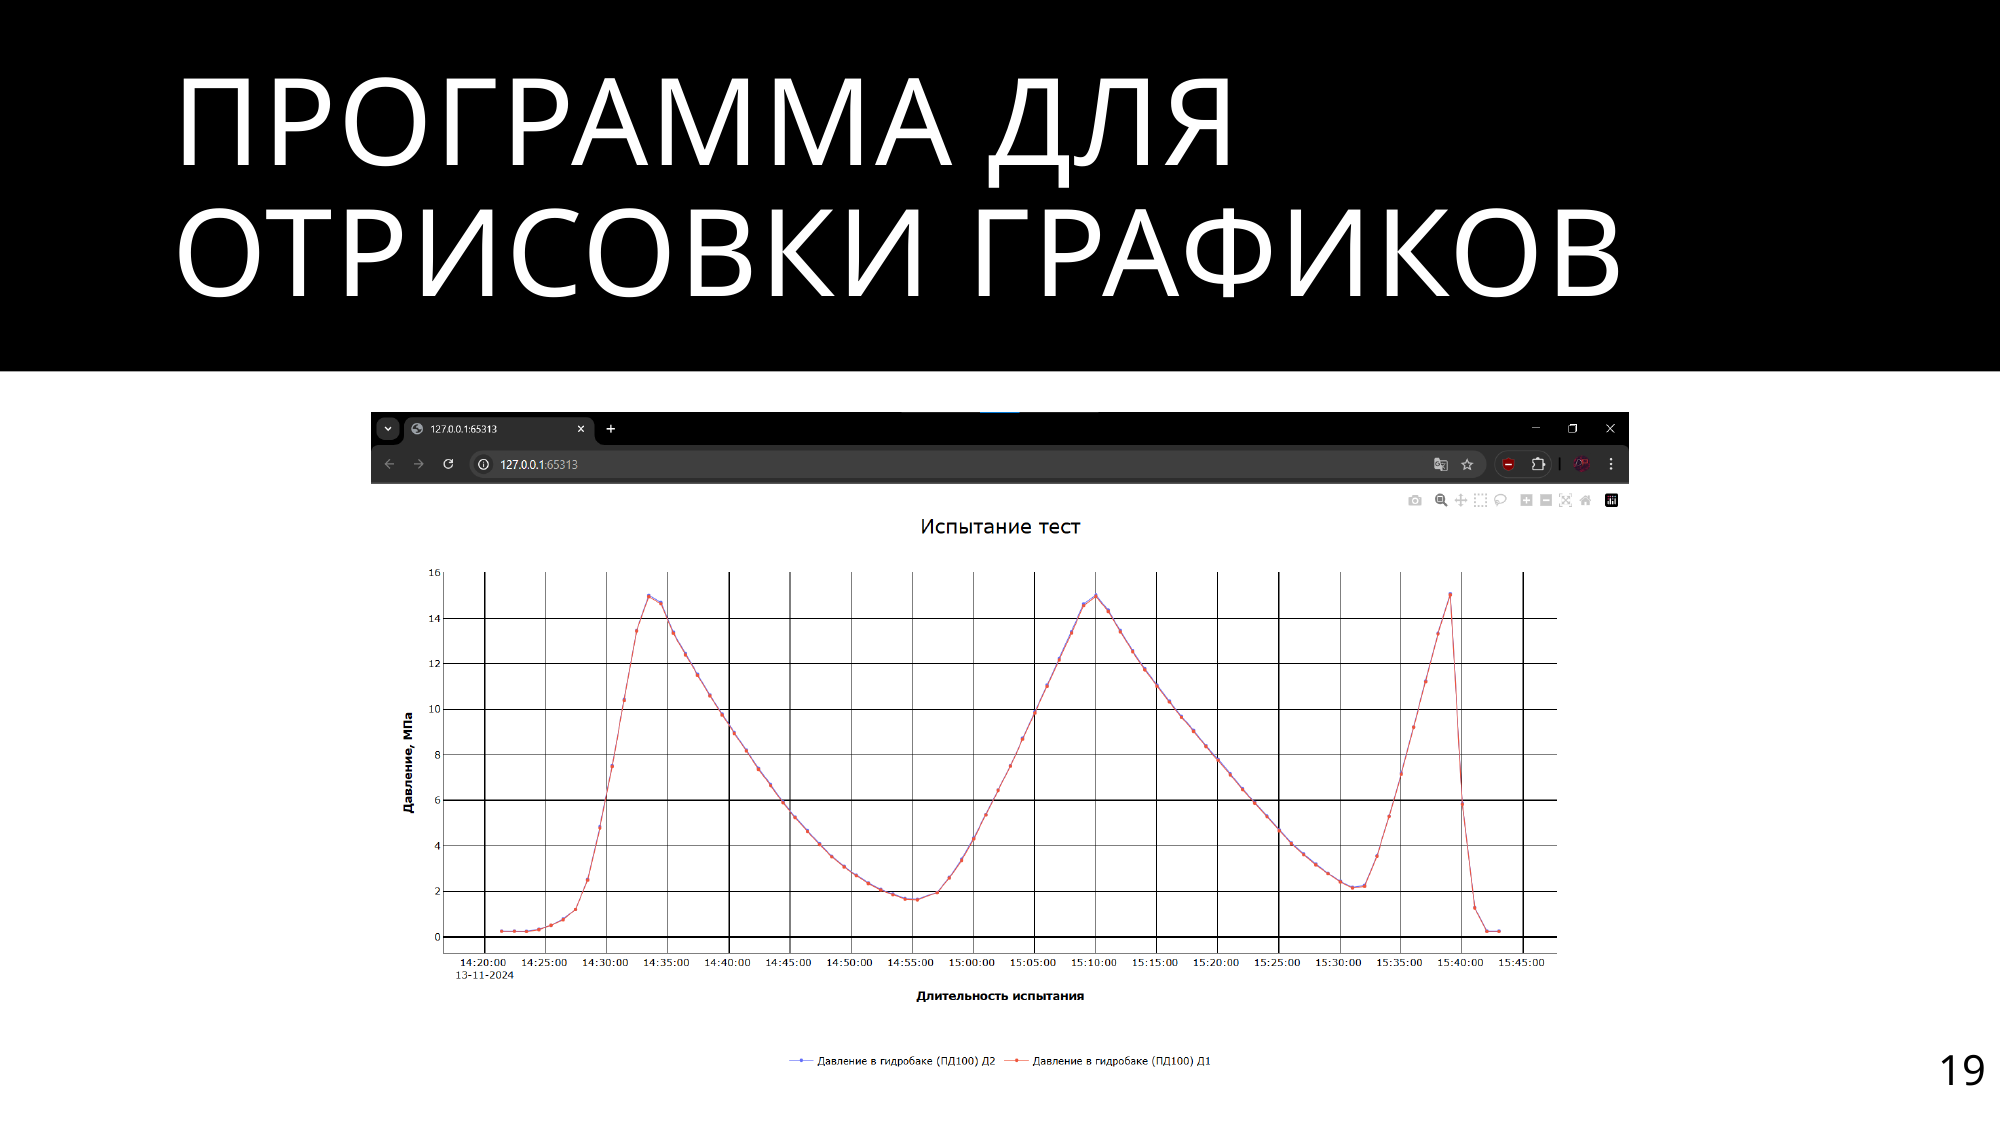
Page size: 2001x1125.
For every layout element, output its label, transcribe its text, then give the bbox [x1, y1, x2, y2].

slide_number 19 [1923, 1042, 2000, 1103]
title Программа для отрисовки графиков [157, 52, 1842, 332]
picture [371, 412, 1629, 1088]
